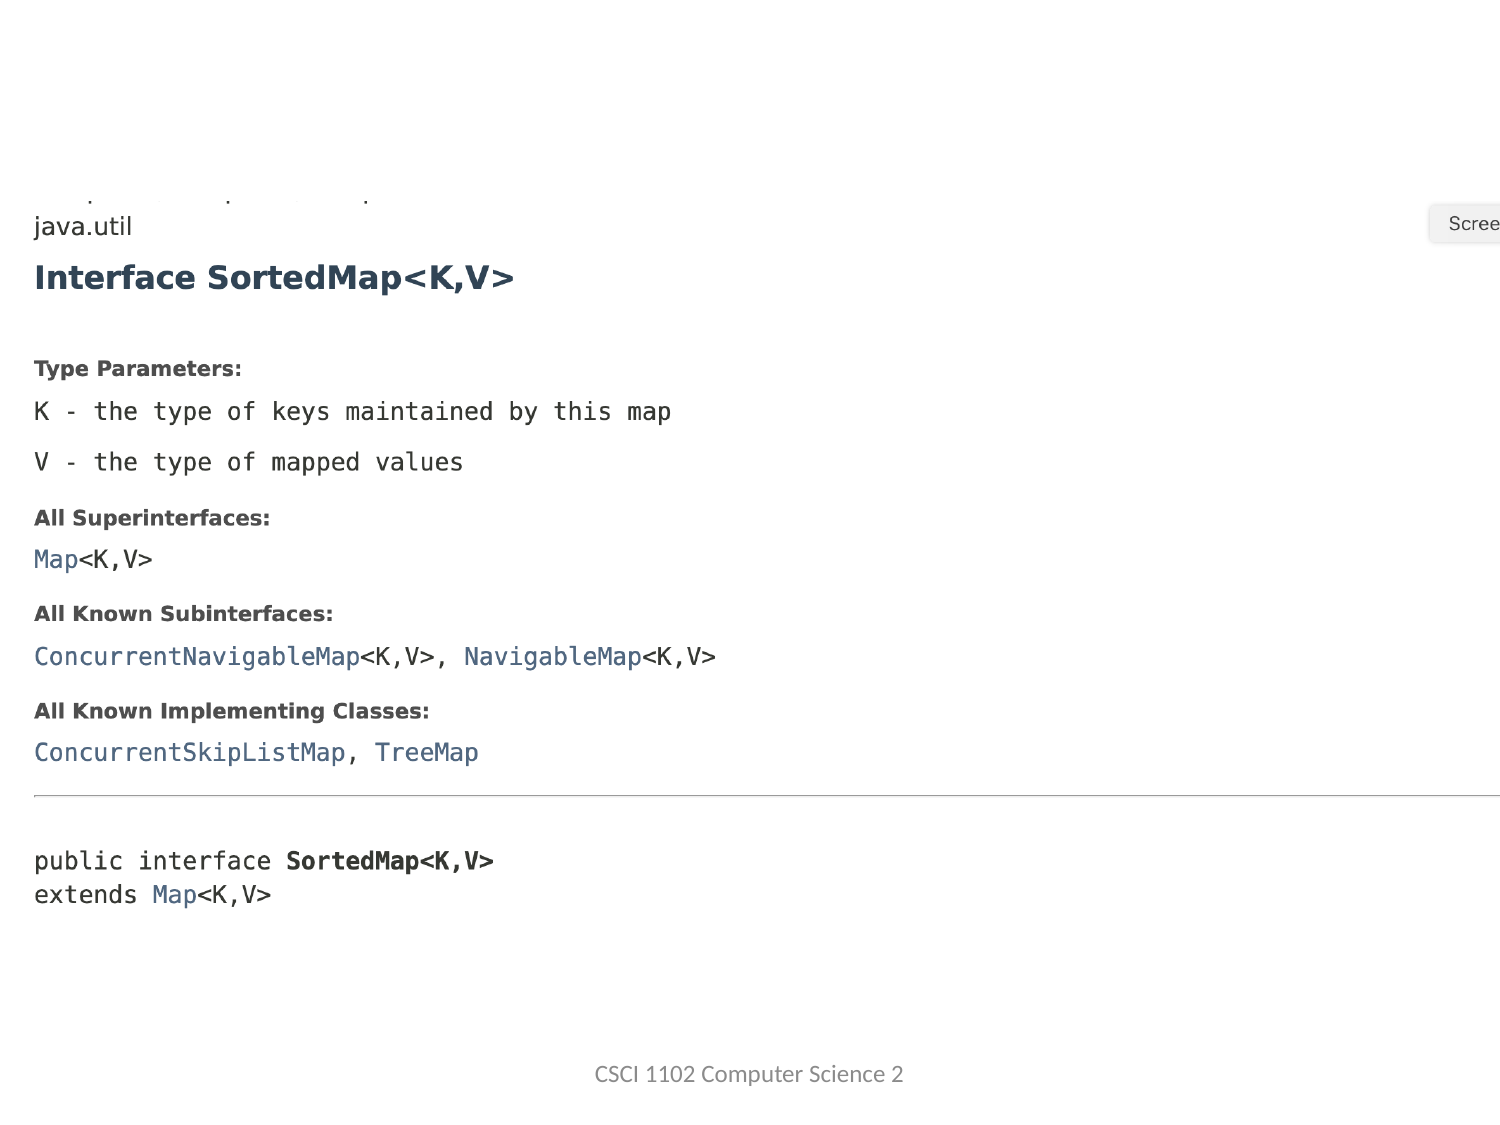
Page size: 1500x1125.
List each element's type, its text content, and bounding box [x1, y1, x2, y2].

footer CSCI 1102 Computer Science 2 [512, 1042, 988, 1103]
picture [0, 201, 1500, 924]
